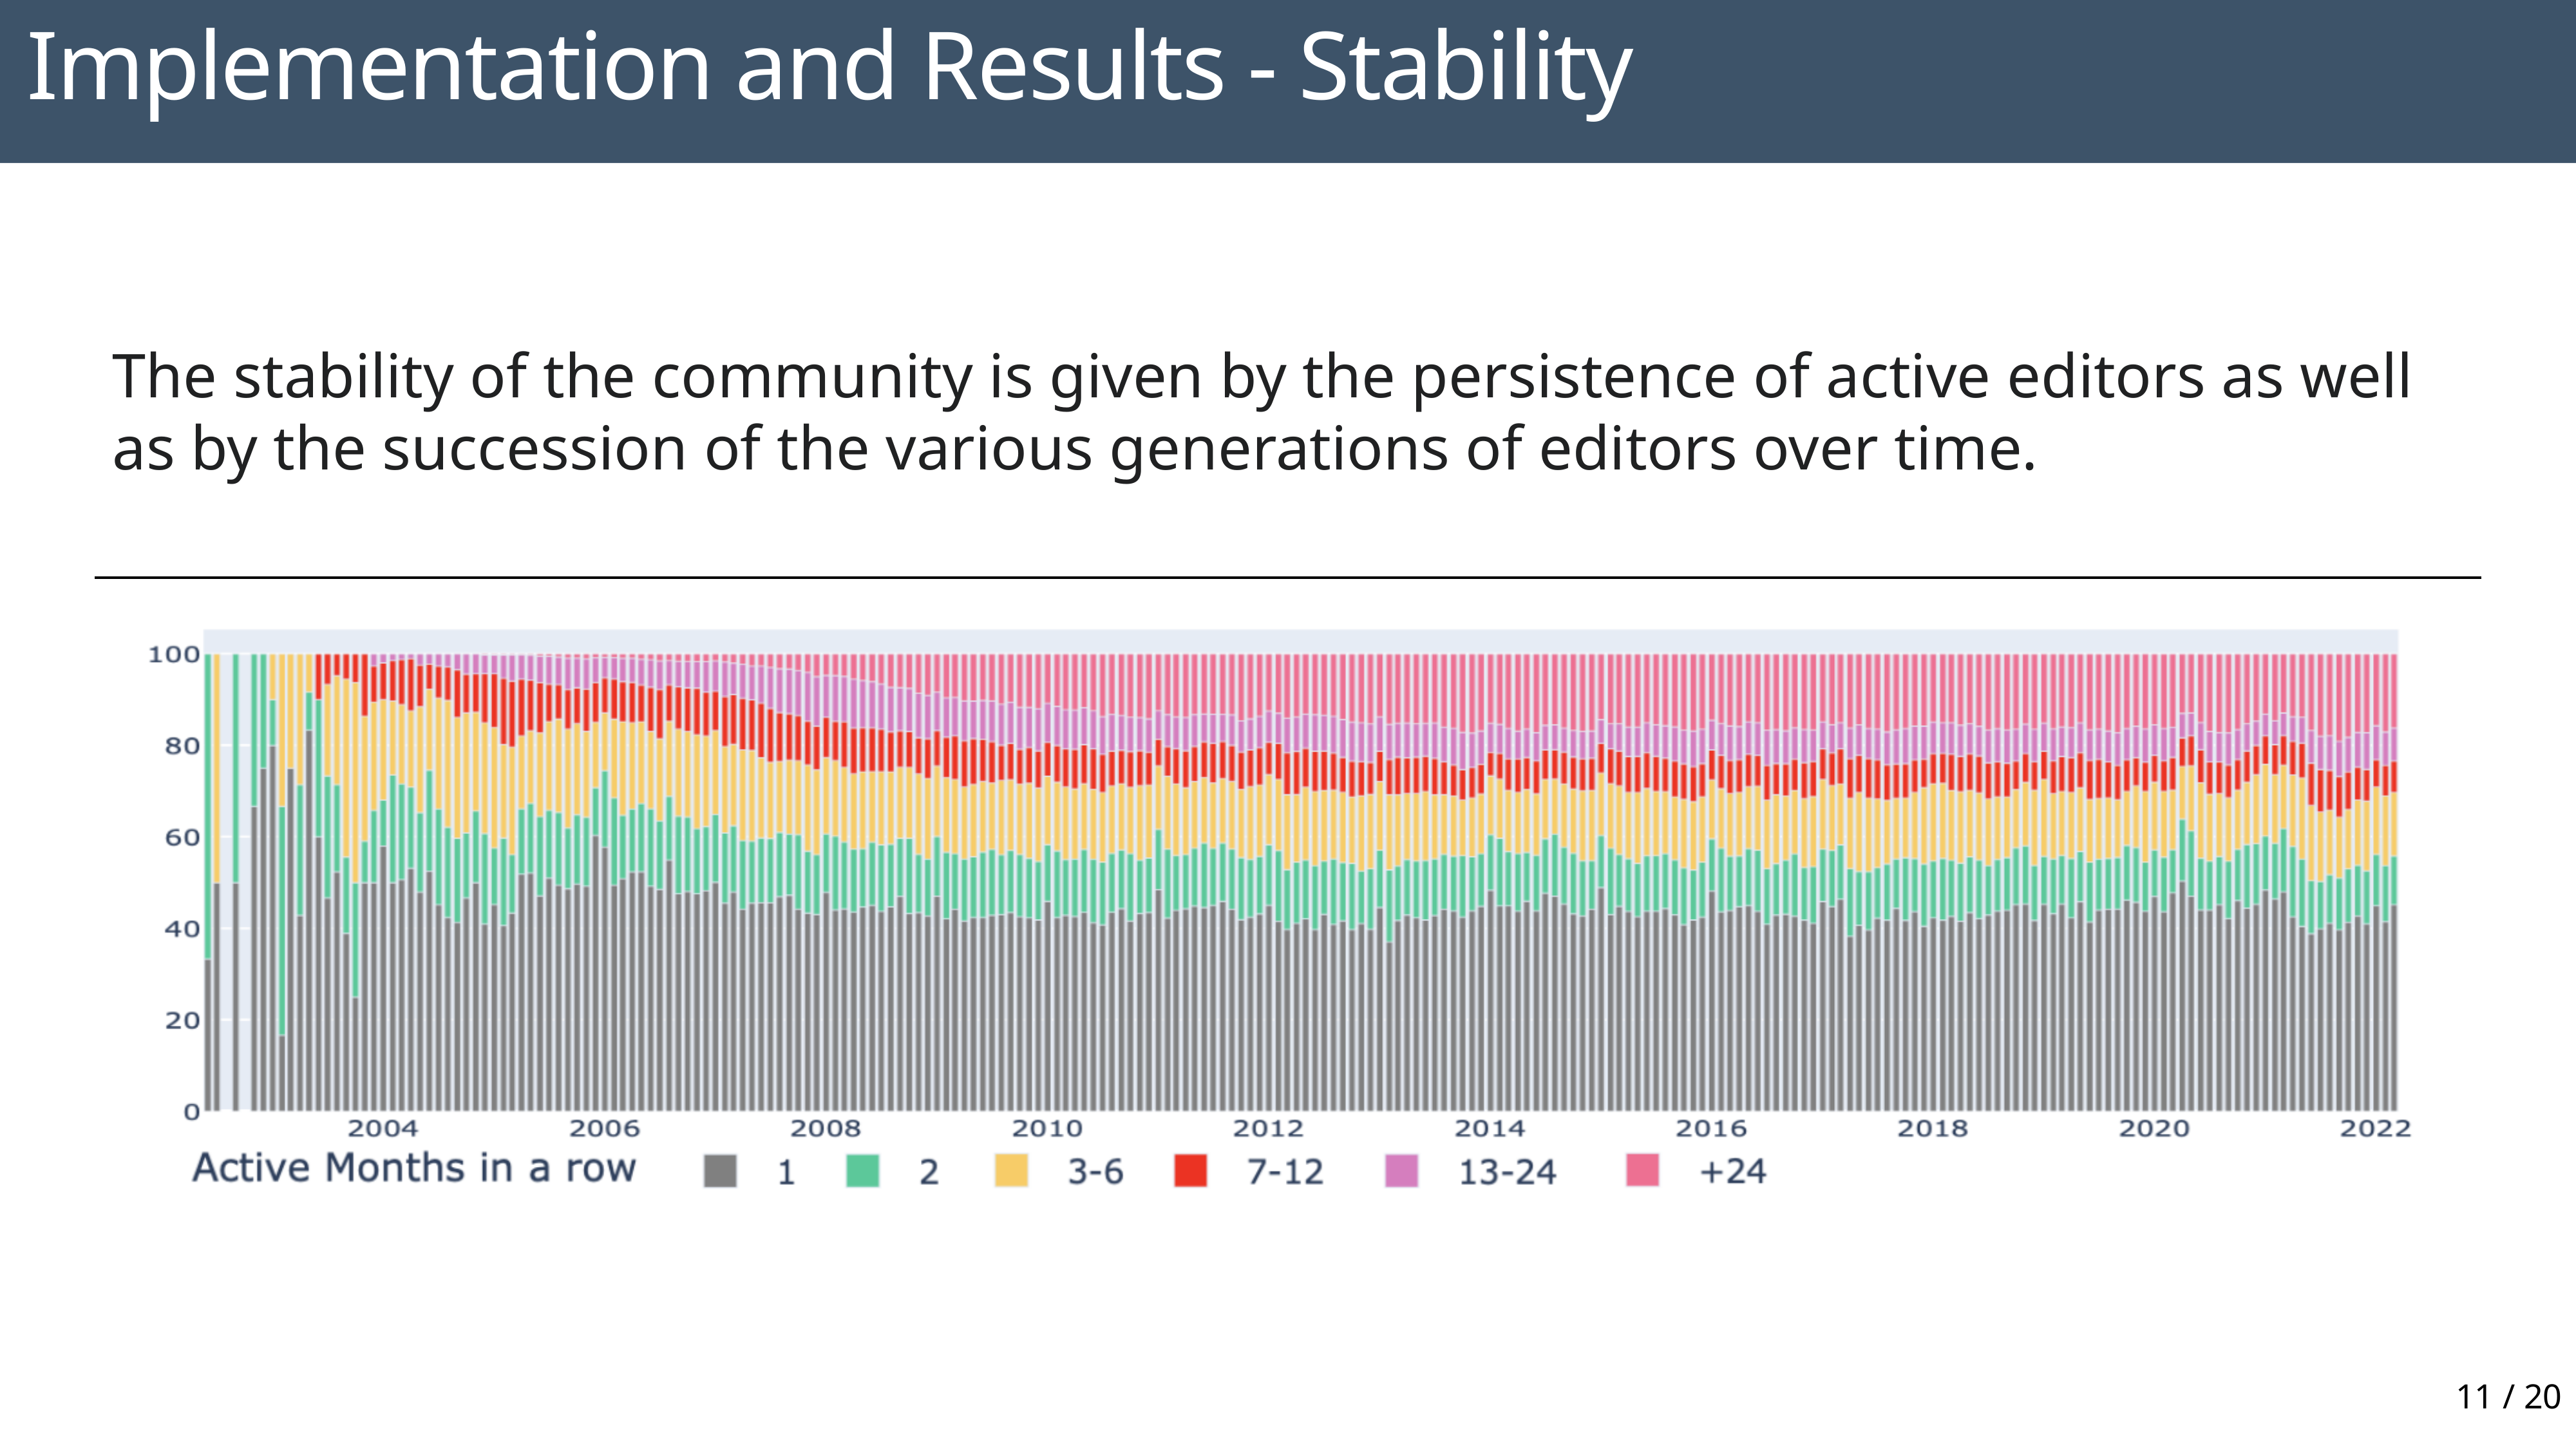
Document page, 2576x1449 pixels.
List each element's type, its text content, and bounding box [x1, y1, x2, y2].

text_box 11 / 20 [2387, 1370, 2576, 1426]
picture [144, 611, 2432, 1194]
text_box Implementation and Results - Stability [0, 0, 2576, 164]
text_box The stability of the community is given by the persistence of active editors as well as by the succession of the various generations of editors over time. [107, 332, 2448, 488]
